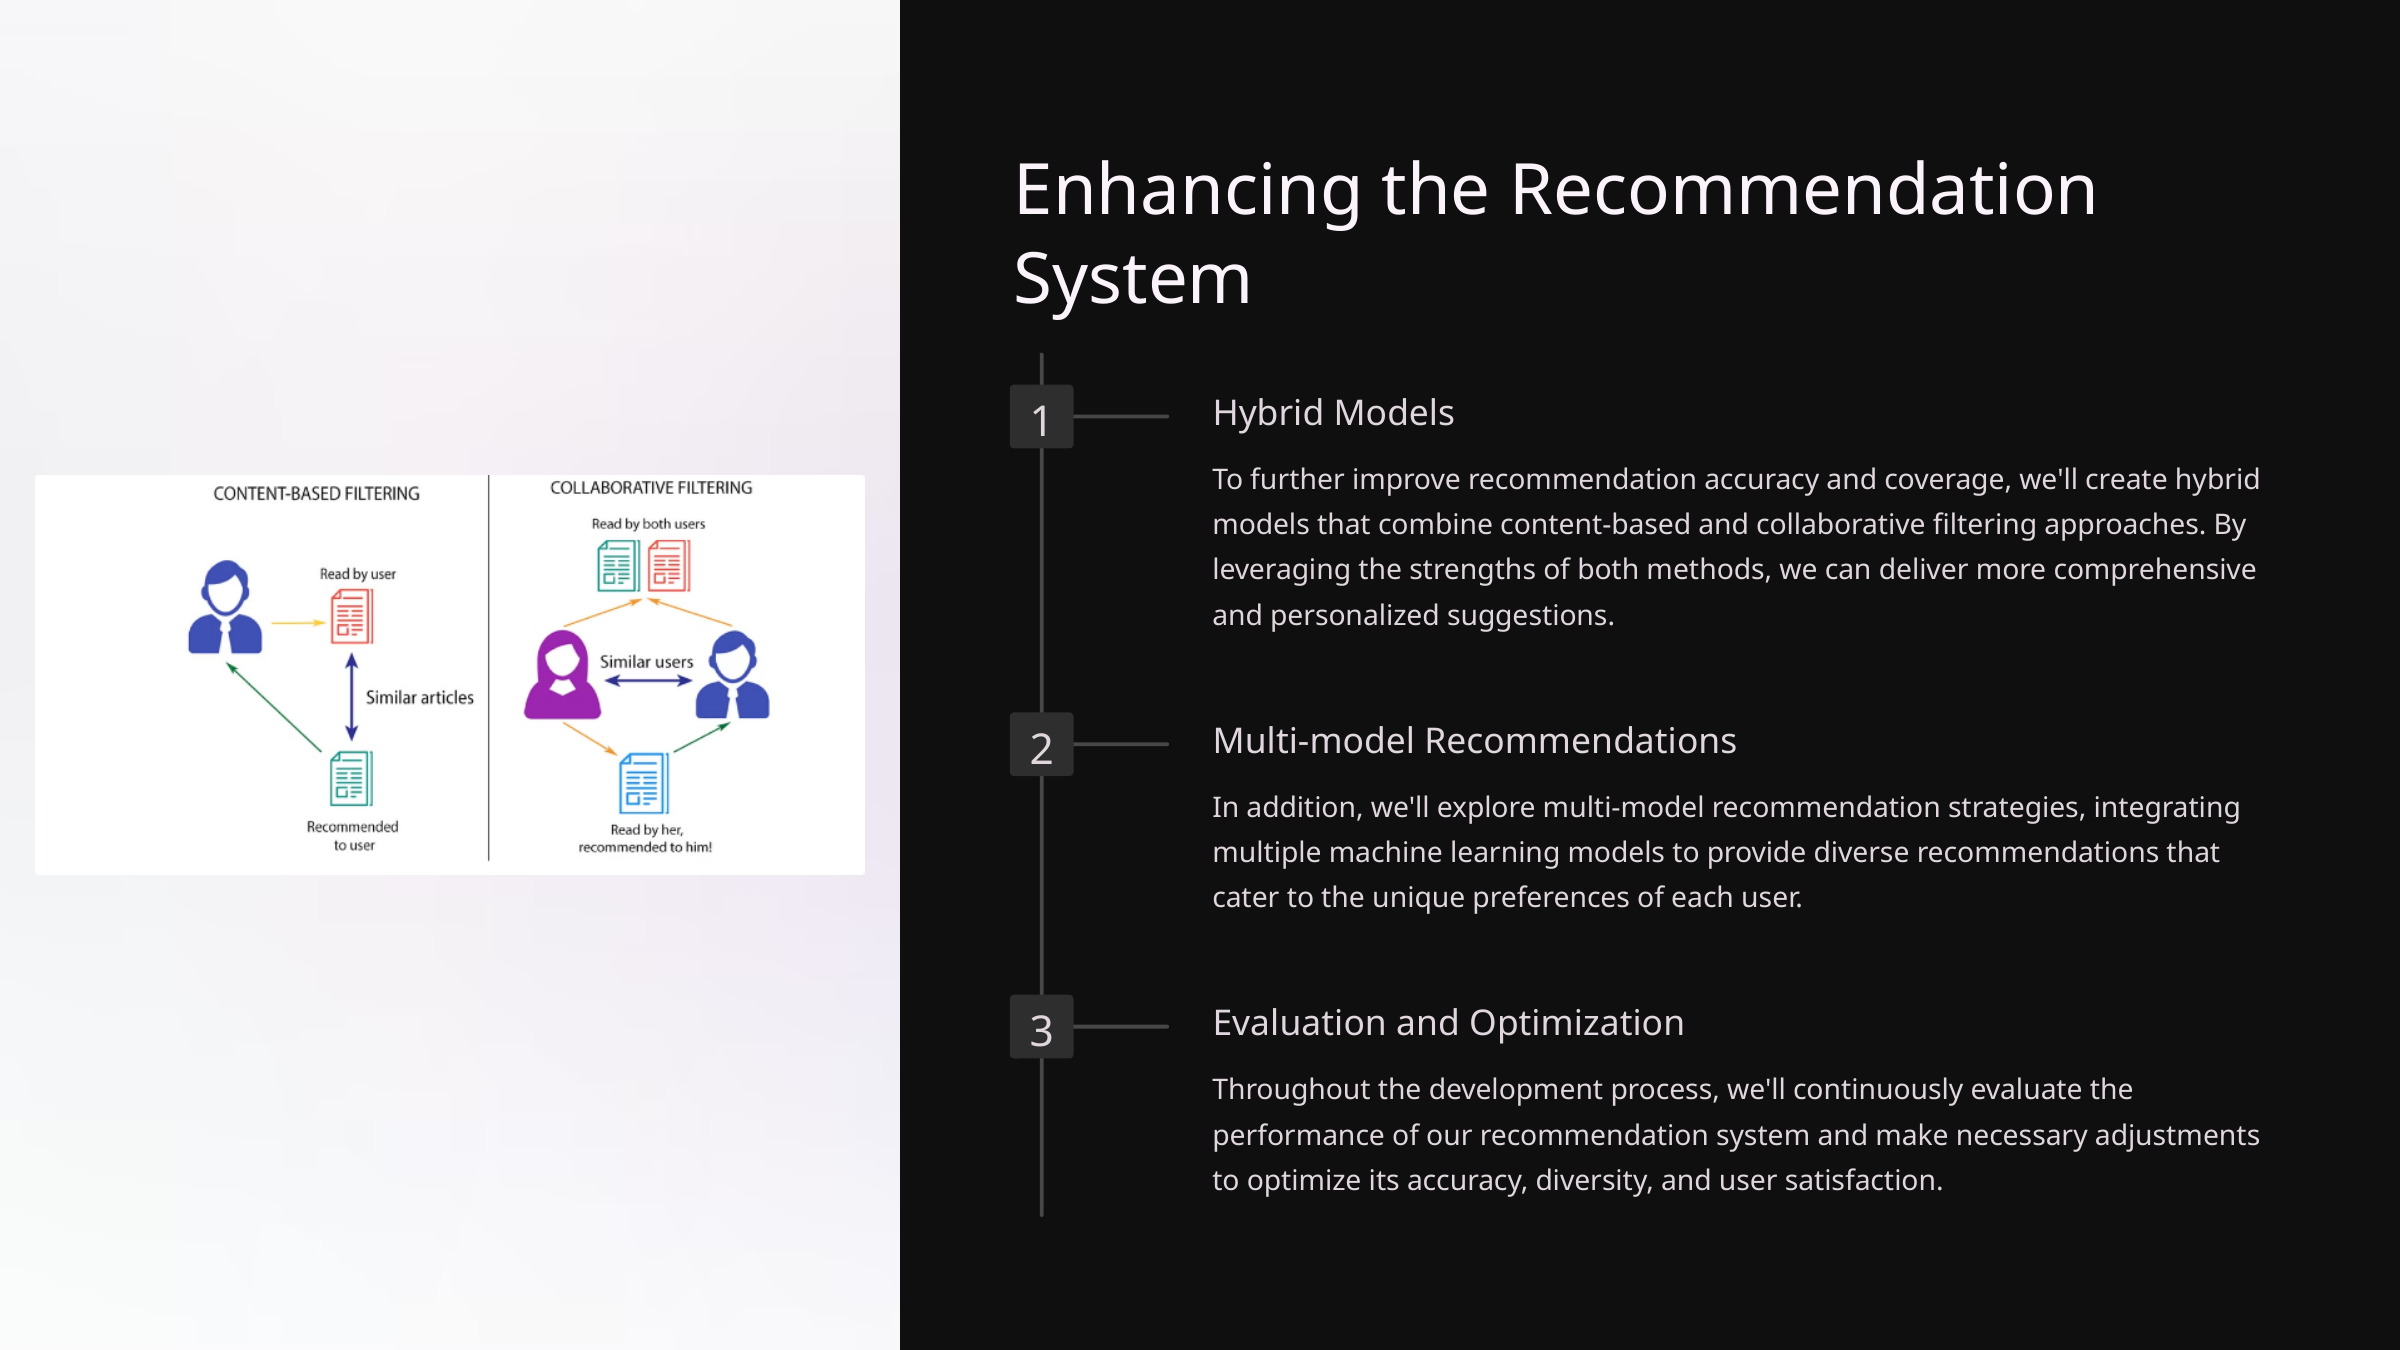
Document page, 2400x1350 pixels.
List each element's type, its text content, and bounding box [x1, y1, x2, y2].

text_box Enhancing the Recommendation System [999, 132, 2301, 311]
text_box Hybrid Models [1197, 381, 1552, 426]
text_box [1009, 384, 1074, 449]
text_box In addition, we'll explore multi-model recommendation strategies, integrating multiple machine learning models to provide diverse recommendations that cater to the unique preferences of each user. [1197, 770, 2301, 907]
text_box [1074, 742, 1170, 747]
text_box [1074, 1024, 1170, 1029]
text_box [1074, 414, 1170, 419]
text_box [1039, 1059, 1044, 1217]
text_box Throughout the development process, we'll continuously evaluate the performance of our recommendation system and make necessary adjustments to optimize its accuracy, diversity, and user satisfaction. [1197, 1052, 2301, 1189]
text_box To further improve recommendation accuracy and coverage, we'll create hybrid models that combine content-based and collaborative filtering approaches. By leveraging the strengths of both methods, we can deliver more comprehensive and personalized suggestions. [1197, 442, 2301, 624]
text_box [1009, 712, 1074, 777]
text_box [1039, 352, 1044, 384]
text_box 3 [1028, 1005, 1055, 1048]
text_box 2 [1028, 722, 1055, 766]
text_box [1039, 777, 1044, 994]
text_box Multi-model Recommendations [1197, 708, 1772, 754]
text_box [900, 0, 2400, 1350]
text_box [1039, 449, 1044, 712]
picture [0, 0, 900, 1350]
text_box [1009, 994, 1074, 1059]
text_box Evaluation and Optimization [1197, 991, 1772, 1036]
text_box 1 [1028, 395, 1055, 438]
